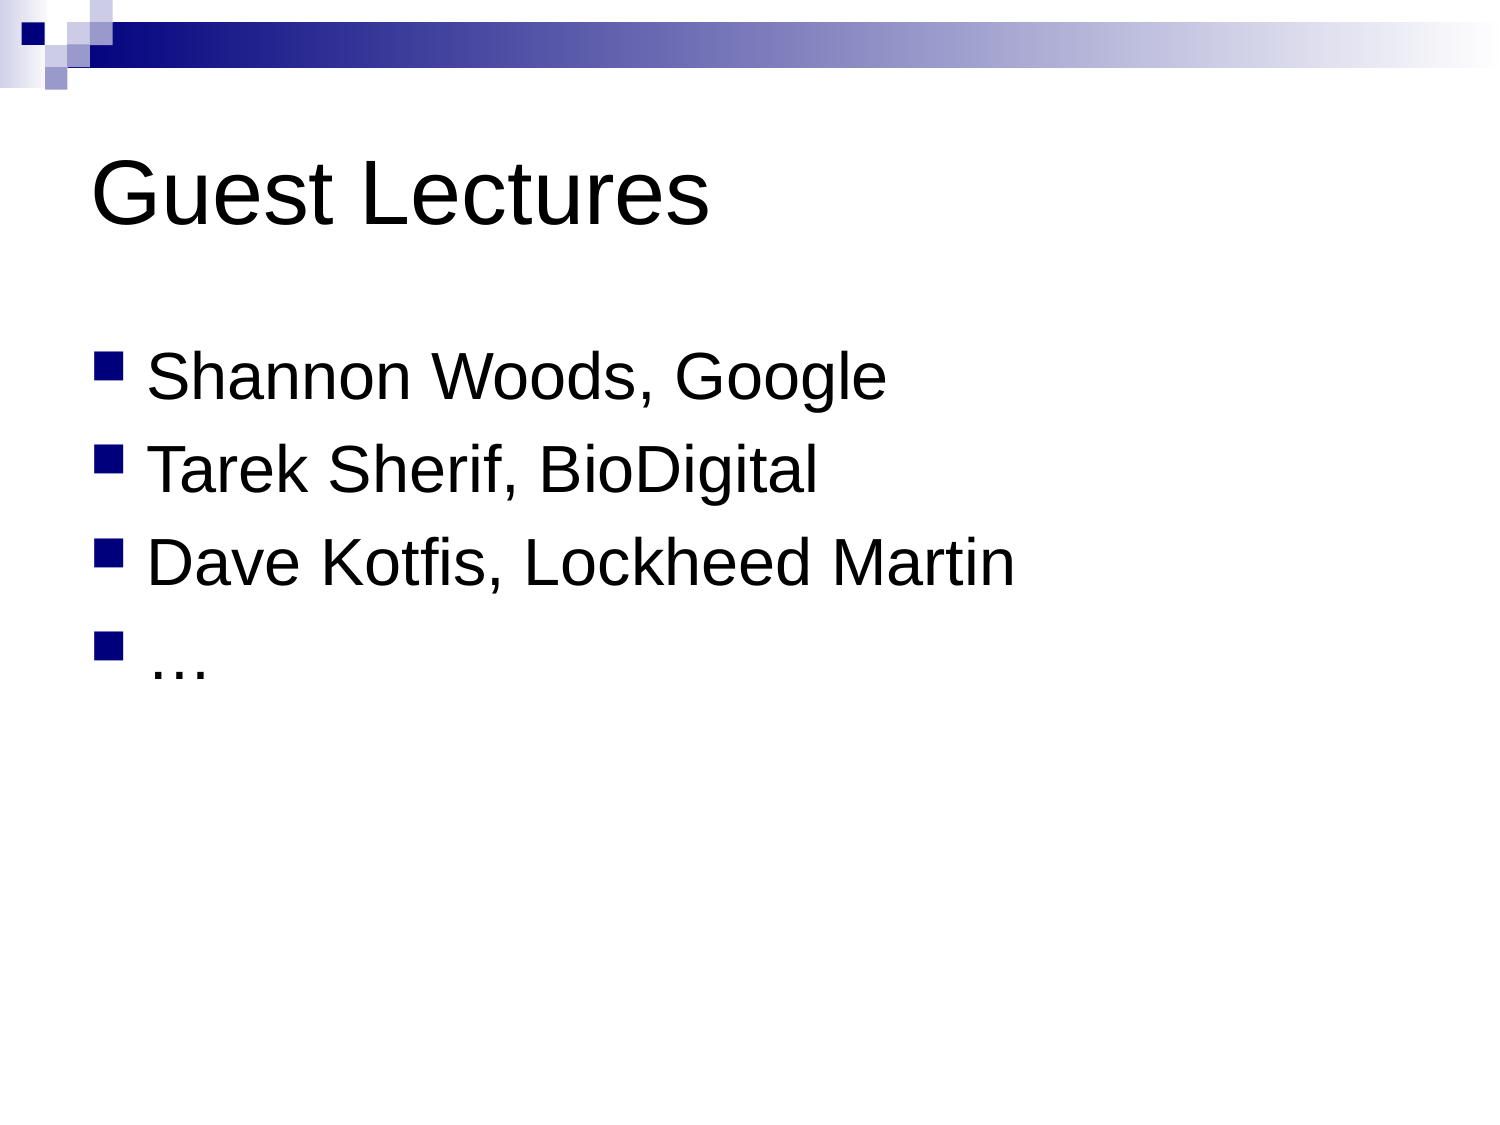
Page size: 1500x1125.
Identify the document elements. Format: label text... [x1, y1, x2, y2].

list Shannon Woods, Google Tarek Sherif, BioDigital Dave Kotfis, Lockheed Martin … [75, 324, 1425, 963]
title Guest Lectures [75, 75, 1425, 300]
